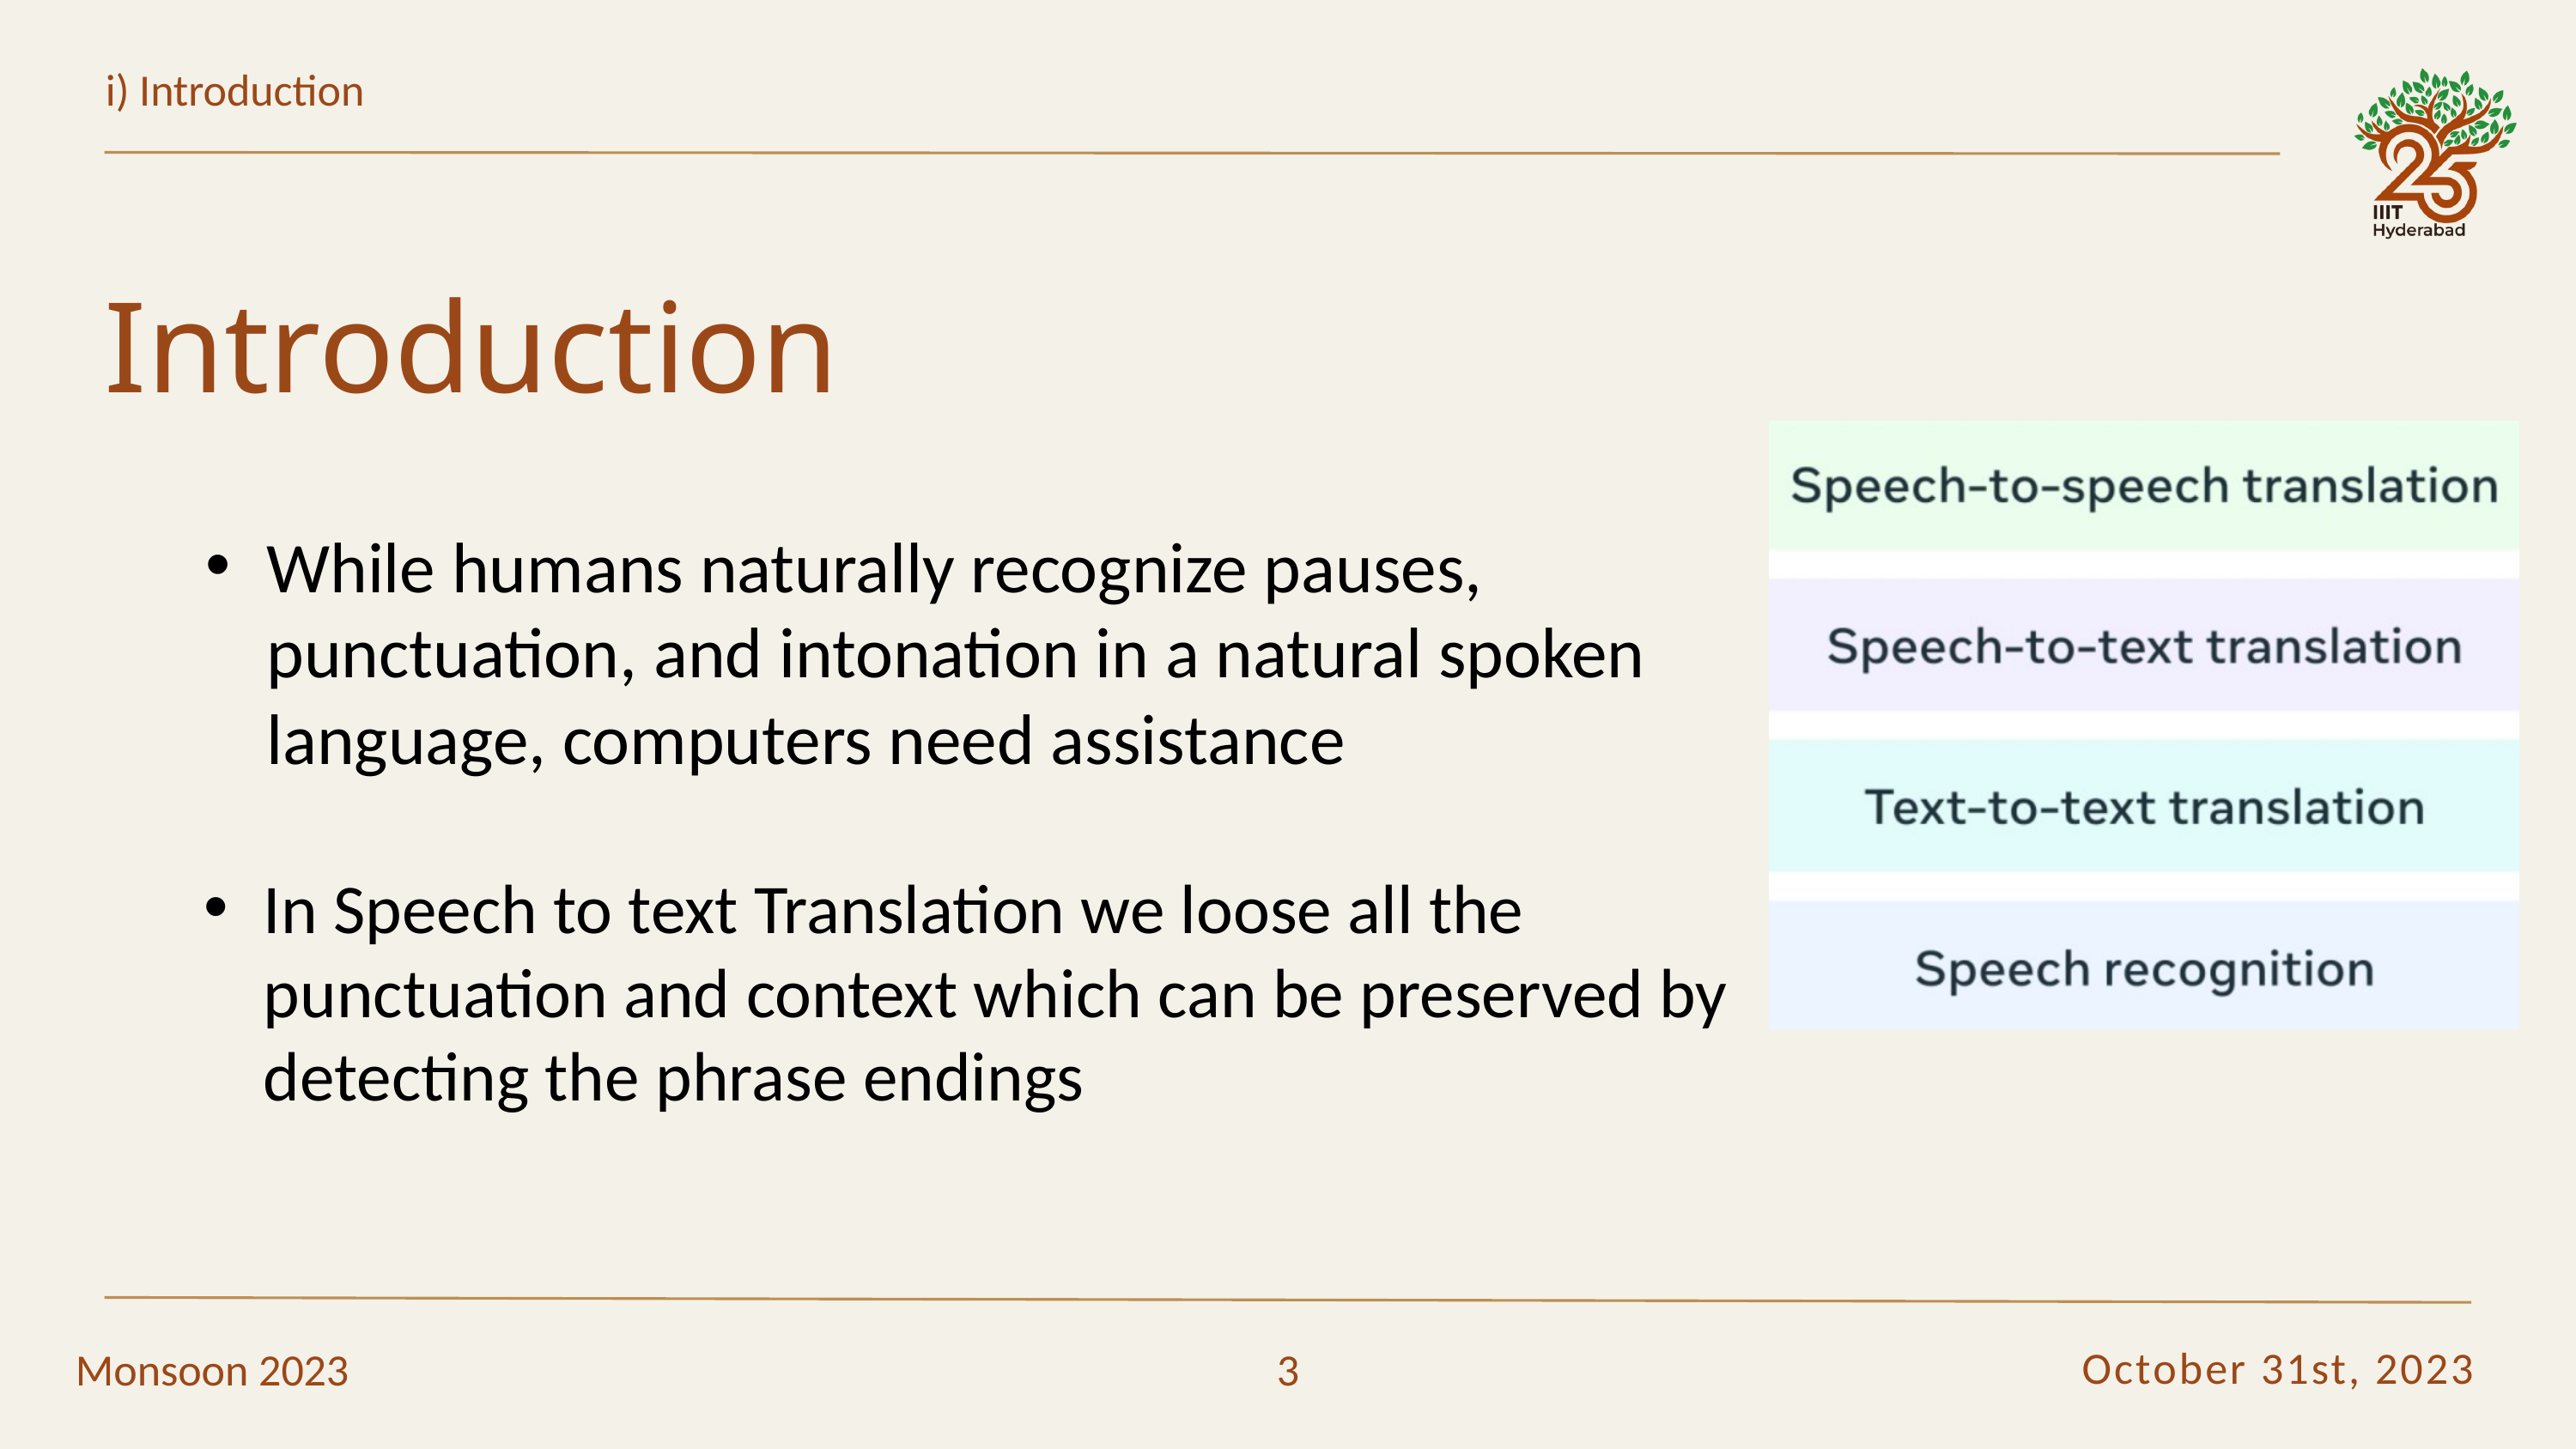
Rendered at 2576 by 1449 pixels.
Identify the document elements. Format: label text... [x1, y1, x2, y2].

text_box i) Introduction [104, 52, 366, 115]
text_box [2350, 65, 2520, 239]
text_box Monsoon 2023 [75, 1331, 349, 1395]
text_box [1769, 421, 2520, 1030]
text_box October 31st, 2023 [1753, 1331, 2475, 1394]
text_box 3 [1276, 1331, 1300, 1395]
text_box While humans naturally recognize pauses, punctuation, and intonation in a natural spoken language, computers need assistance In Speech to text Translation we loose all the punctuation and context which can be preserved by detecting the phrase endings [144, 520, 1840, 1116]
text_box Introduction [104, 277, 1044, 418]
